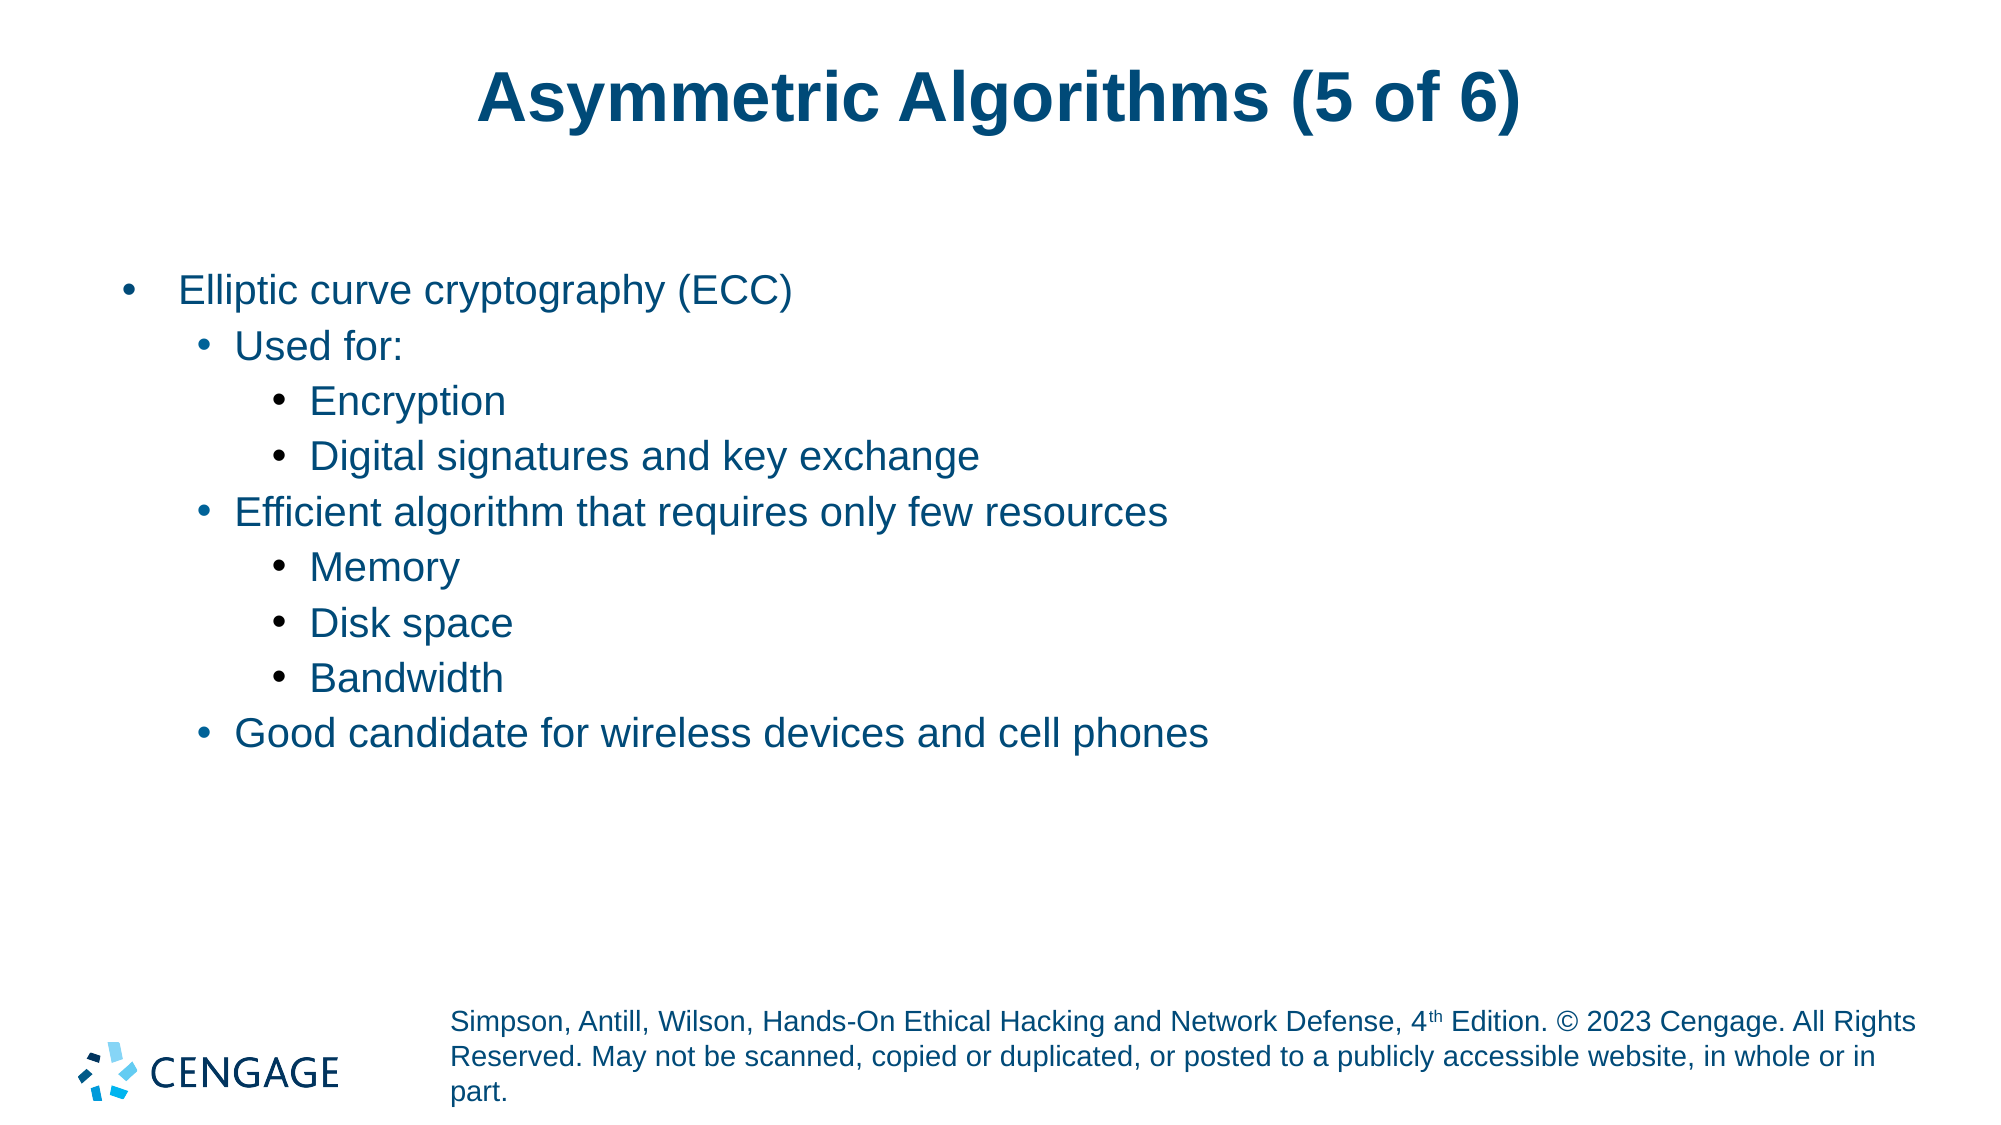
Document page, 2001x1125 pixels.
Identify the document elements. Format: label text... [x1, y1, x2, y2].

picture [78, 1042, 338, 1101]
list Elliptic curve cryptography (ECC) Used for: Encryption Digital signatures and key exchange Efficient algorithm that requires only few resources Memory Disk space Bandwidth Good candidate for wireless devices and cell phones [121, 268, 1880, 990]
title Asymmetric Algorithms (5 of 6) [137, 59, 1863, 171]
